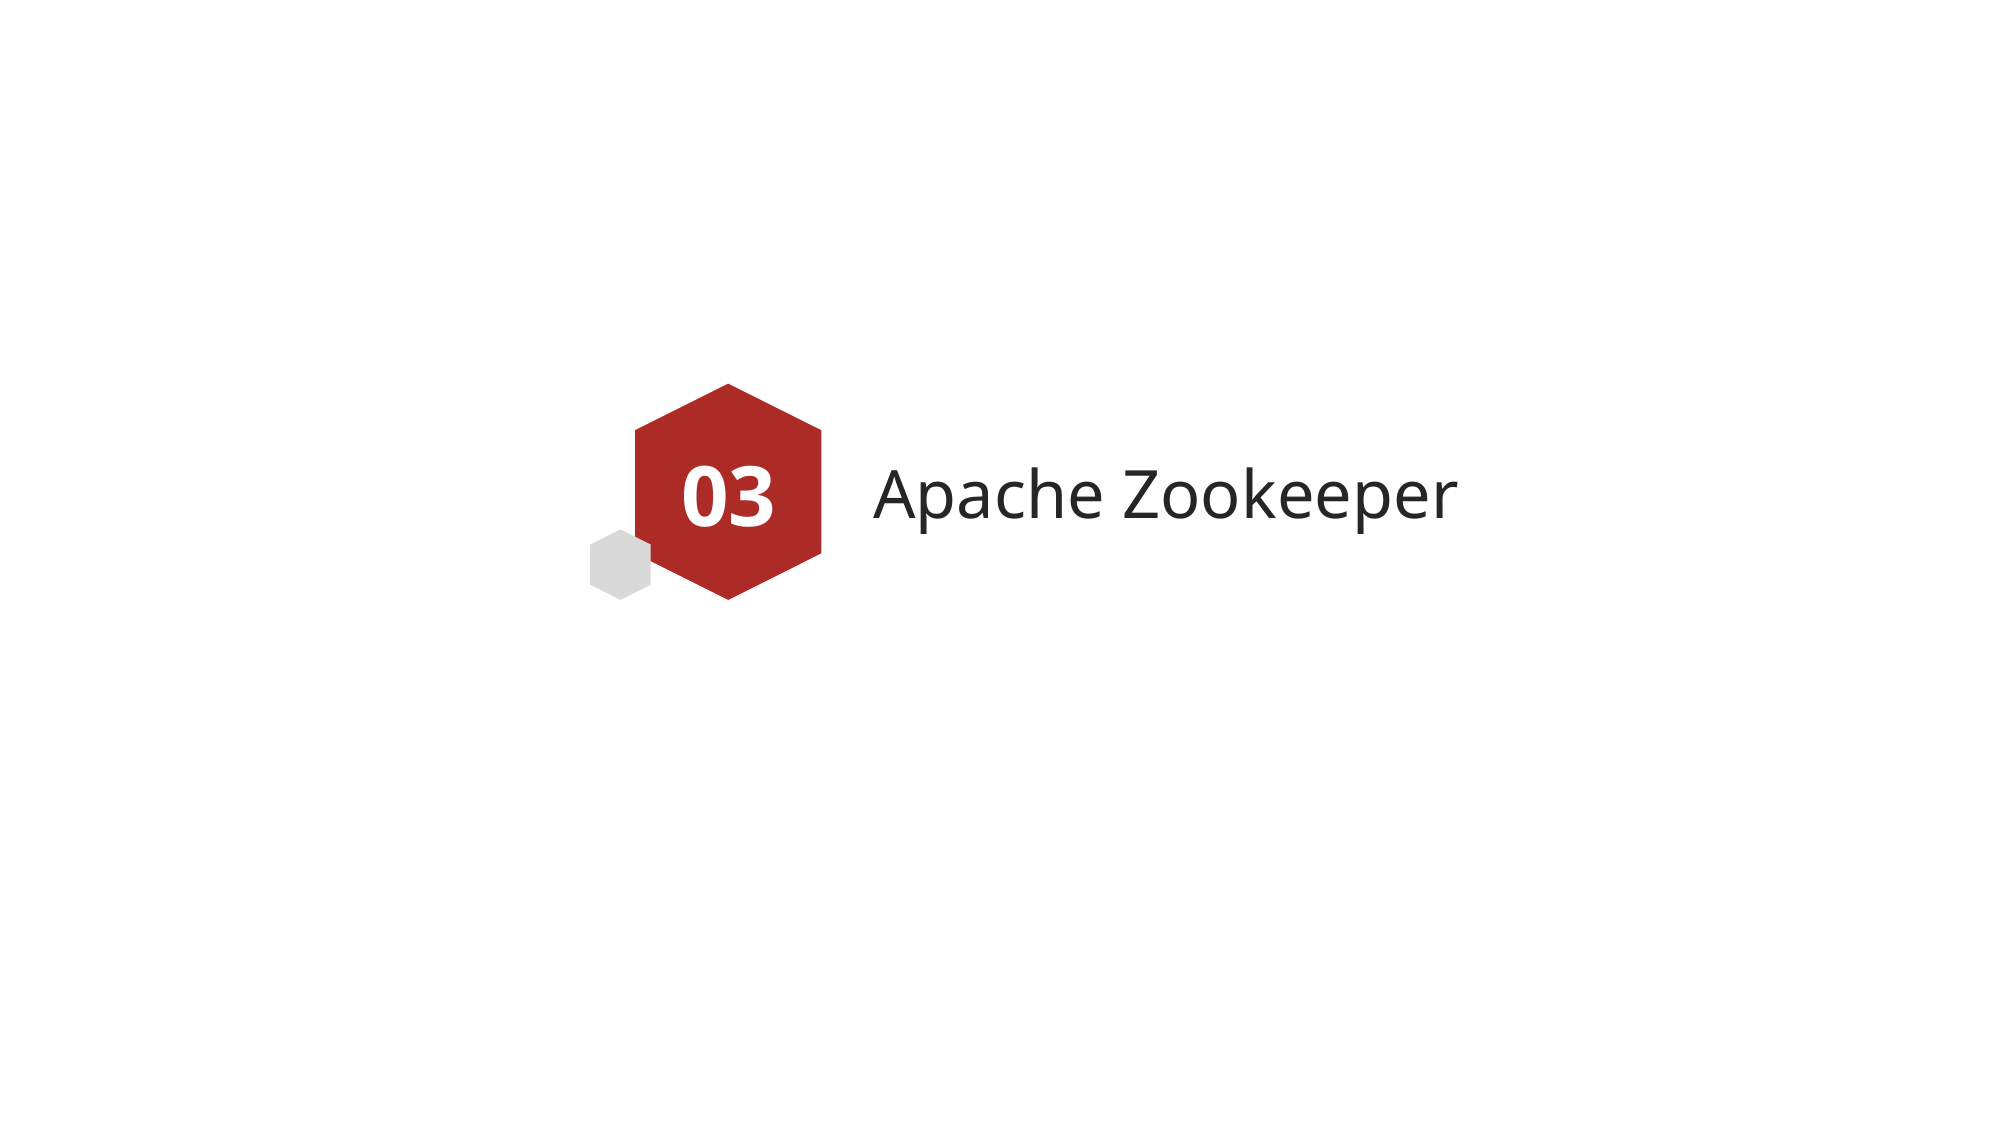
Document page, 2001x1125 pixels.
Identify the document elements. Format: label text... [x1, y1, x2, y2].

list 03 [636, 404, 822, 594]
title Apache Zookeeper [858, 453, 1950, 672]
